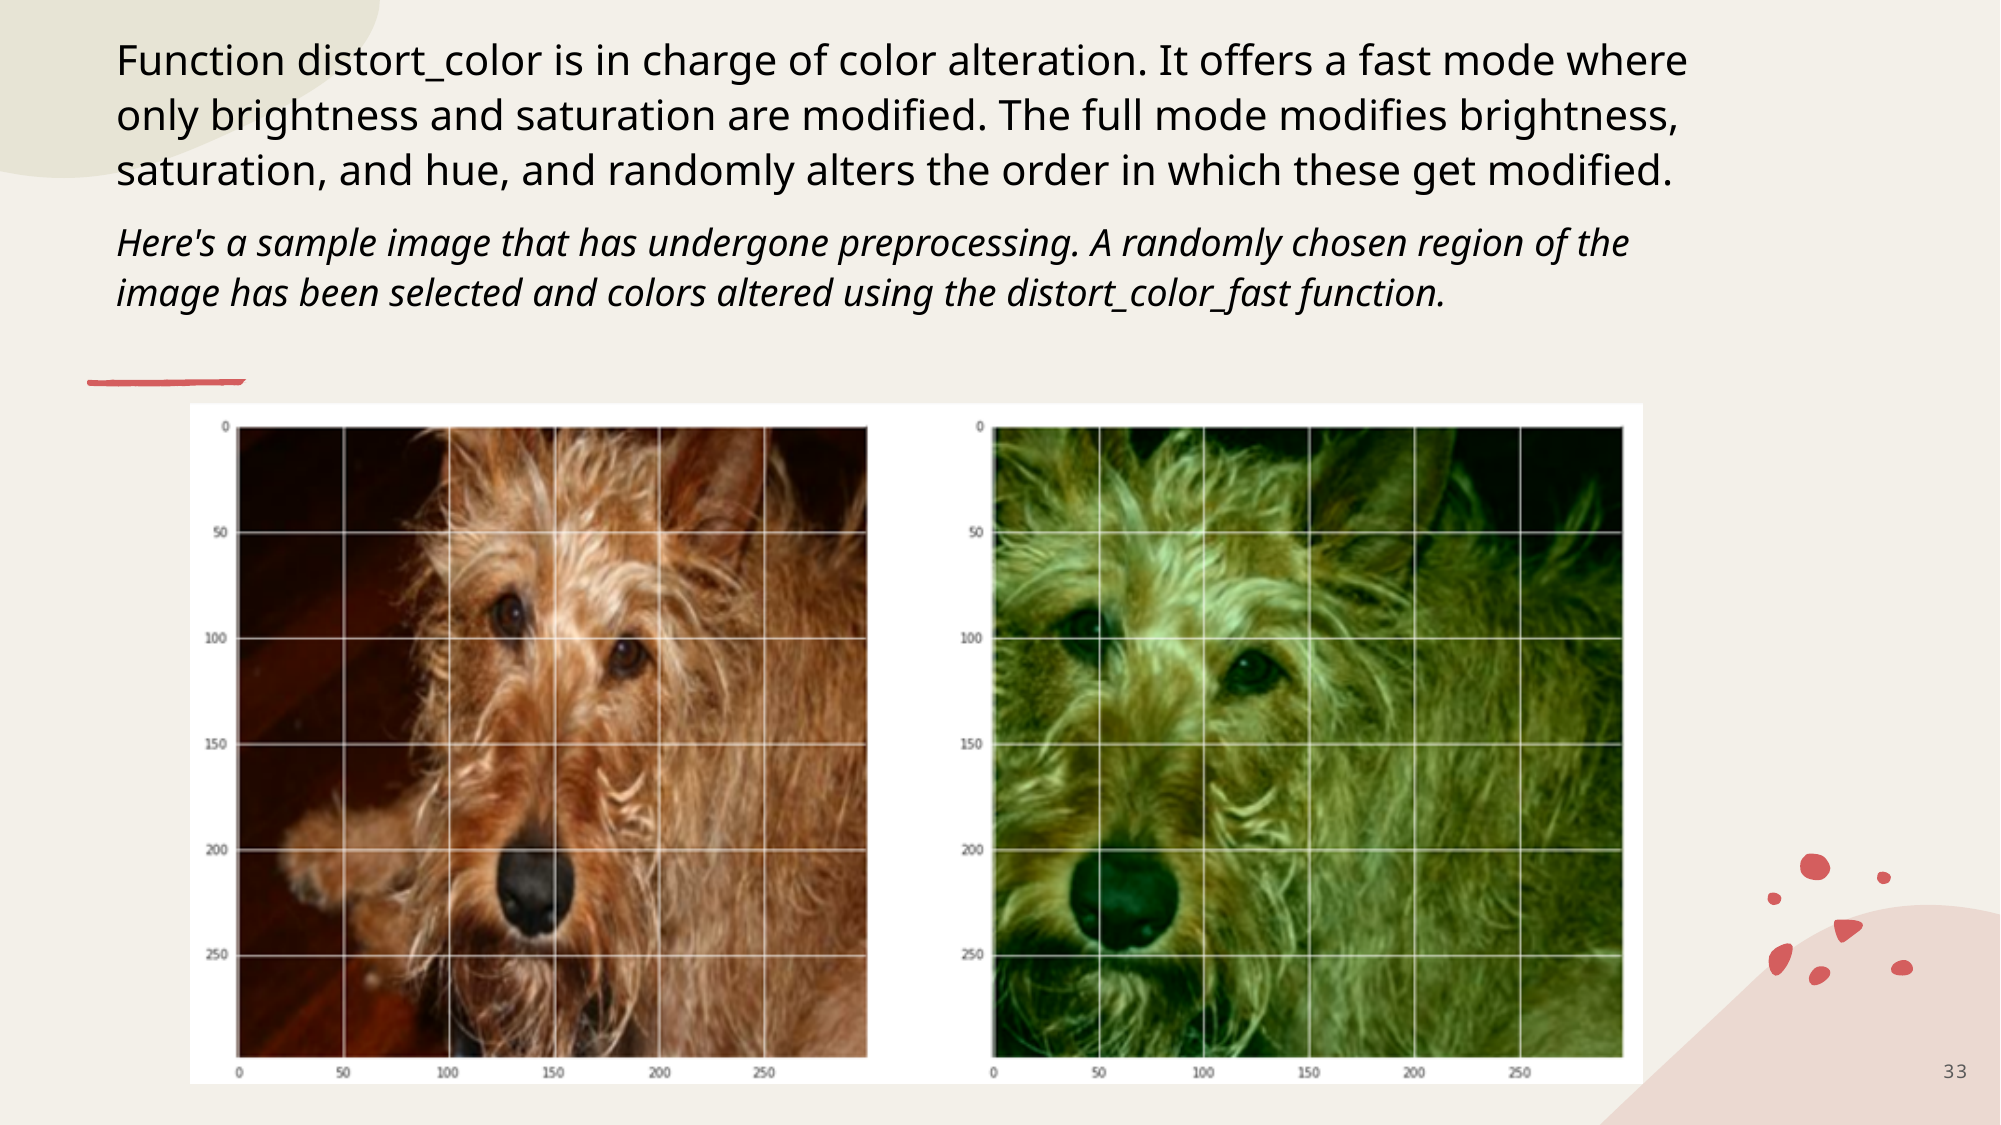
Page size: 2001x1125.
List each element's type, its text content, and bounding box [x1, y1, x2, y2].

list Function distort_color is in charge of color alteration. It offers a fast mode where only brightness and saturation are modified. The full mode modifies brightness, saturation, and hue, and randomly alters the order in which these get modified. Here's a sample image that has undergone preprocessing. A randomly chosen region of the image has been selected and colors altered using the distort_color_fast function. [101, 21, 1755, 447]
slide_number 34 [1911, 1042, 1999, 1103]
picture [190, 403, 1643, 1084]
